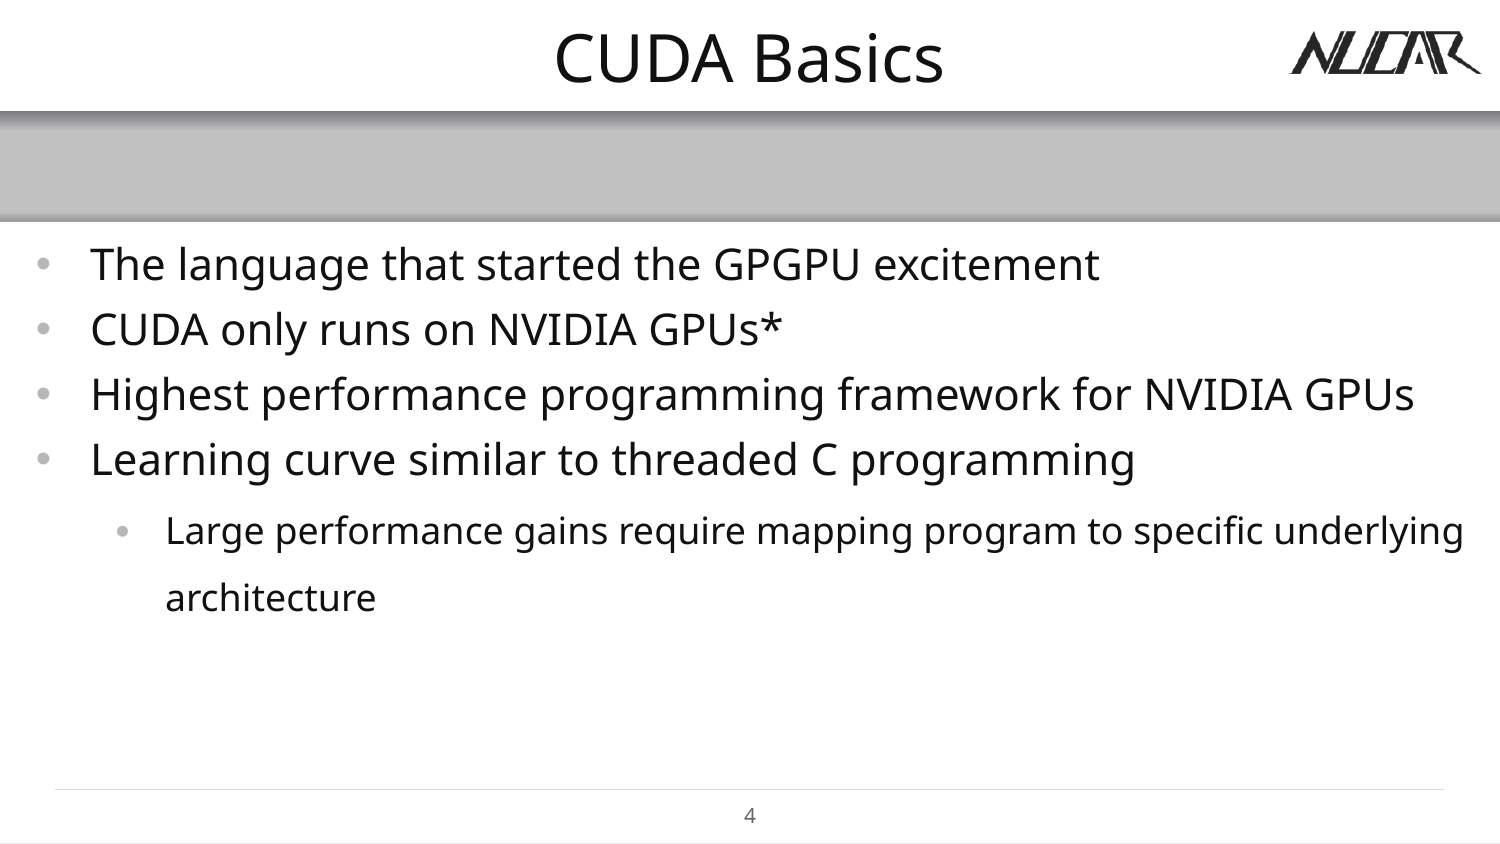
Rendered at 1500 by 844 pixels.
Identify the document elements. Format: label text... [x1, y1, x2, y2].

list The language that started the GPGPU excitement CUDA only runs on NVIDIA GPUs* Highest performance programming framework for NVIDIA GPUs Learning curve similar to threaded C programming Large performance gains require mapping program to specific underlying architecture [0, 221, 1500, 735]
slide_number 4 [97, 789, 1403, 844]
title CUDA Basics [97, 0, 1403, 111]
